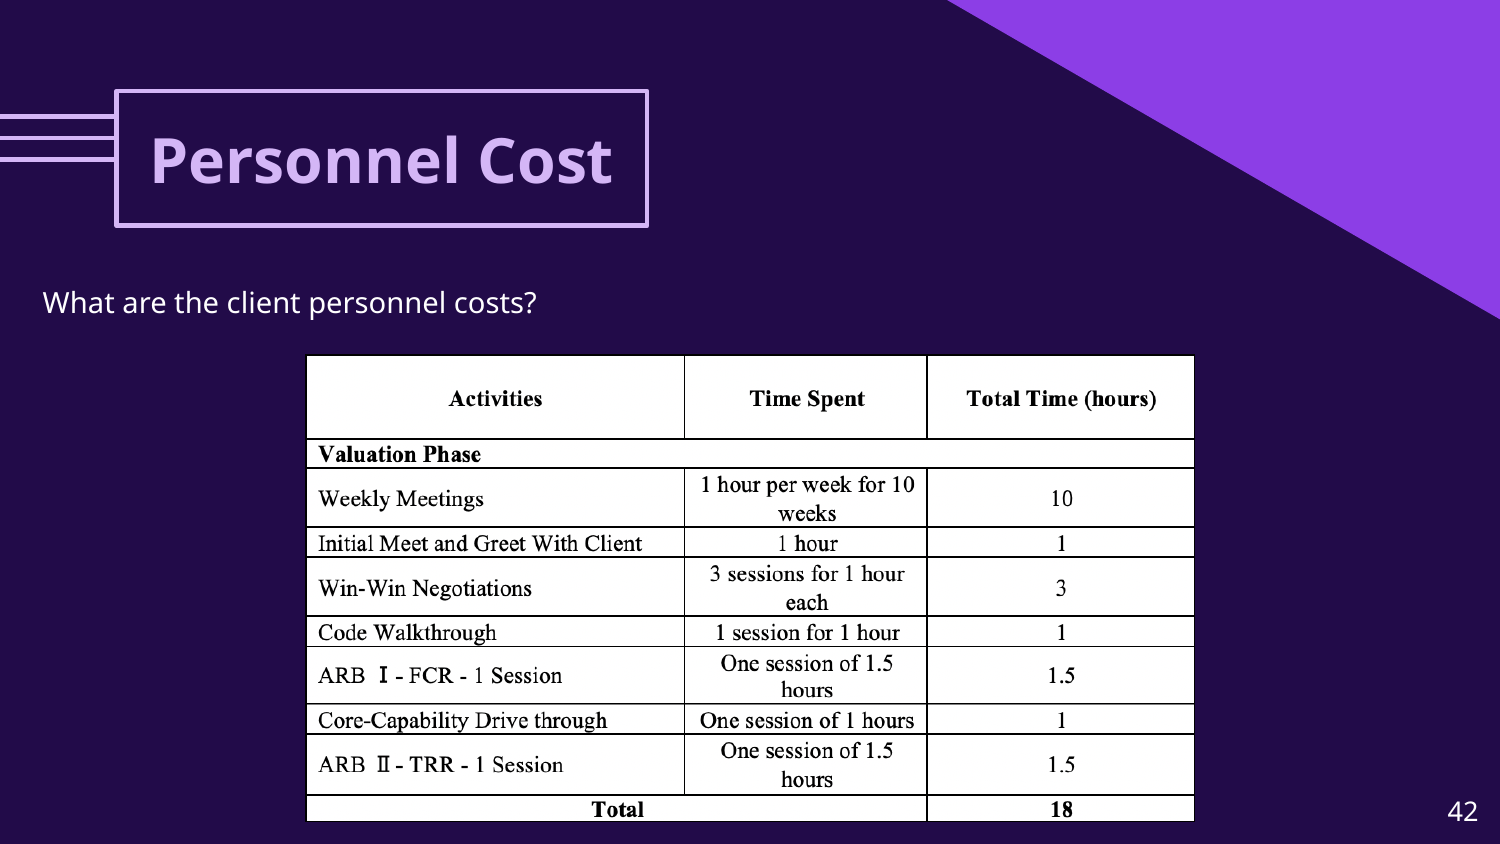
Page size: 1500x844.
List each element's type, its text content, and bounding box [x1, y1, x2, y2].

slide_number ‹#› [1403, 779, 1494, 844]
picture [305, 354, 1195, 822]
text_box [947, 0, 1500, 320]
text_box What are the client personnel costs? [27, 268, 605, 327]
title Personnel Cost [114, 89, 649, 228]
